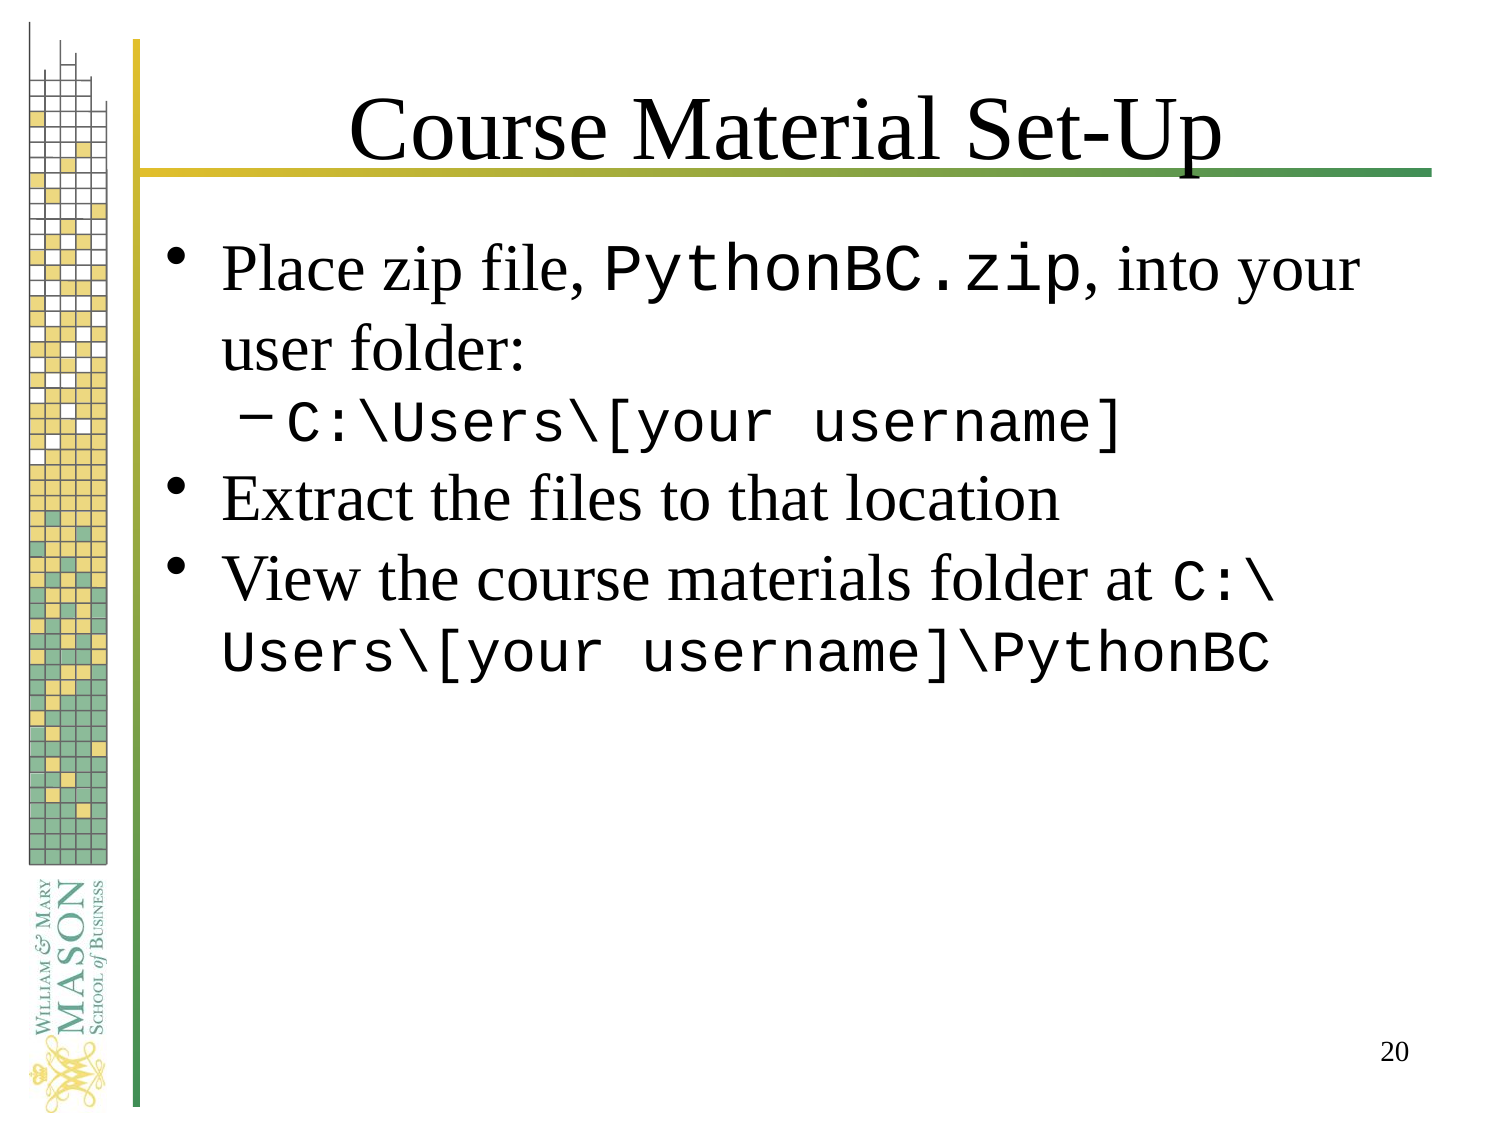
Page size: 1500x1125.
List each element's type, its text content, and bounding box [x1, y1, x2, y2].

slide_number 20 [1048, 1024, 1426, 1103]
title Course Material Set-Up [150, 45, 1425, 200]
title Boolean Statements [29, 879, 107, 1113]
list Place zip file, PythonBC.zip, into your user folder: C:\Users\[your username] Extract the files to that location View the course materials folder at C:\Users\[your username]\PythonBC [150, 216, 1463, 1041]
